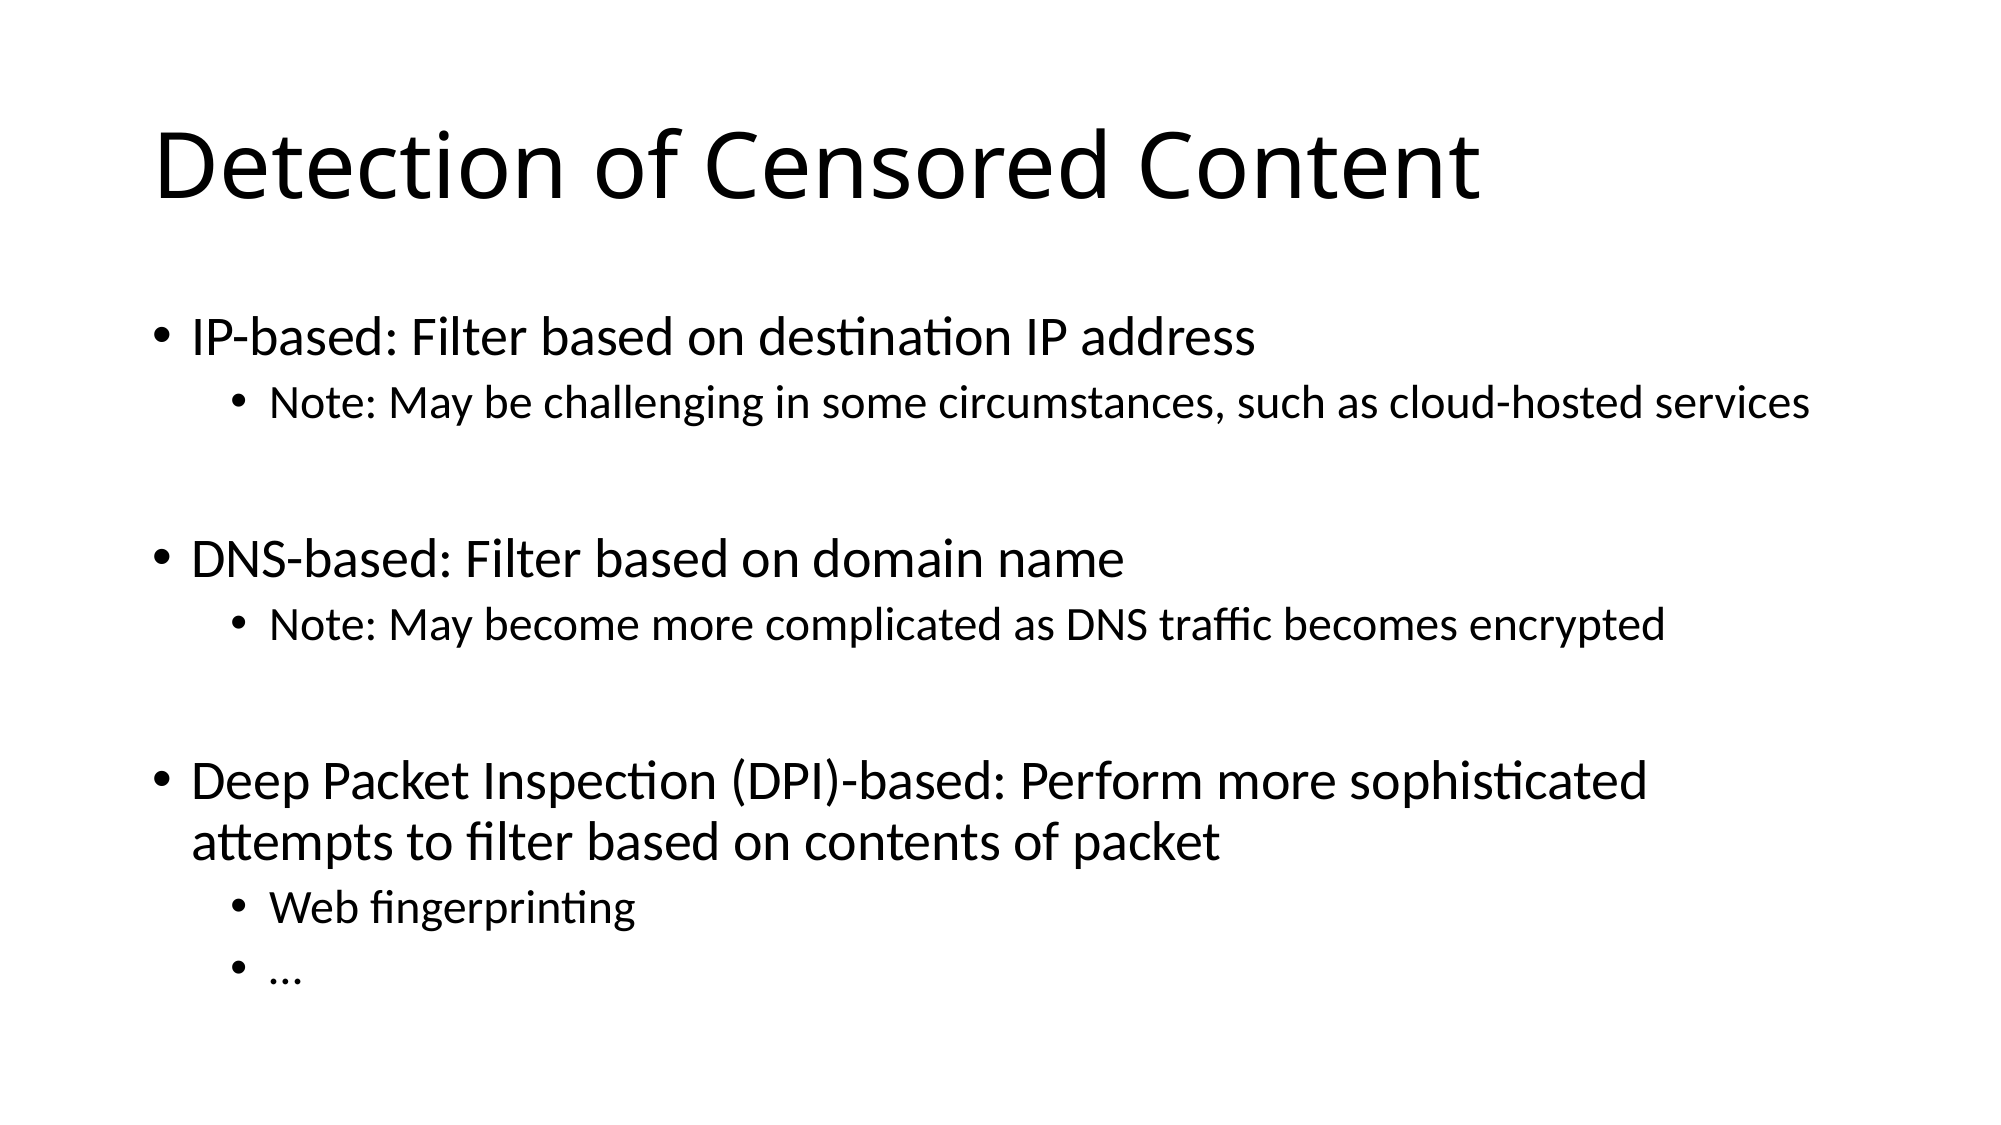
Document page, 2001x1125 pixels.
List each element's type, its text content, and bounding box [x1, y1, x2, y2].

title Detection of Censored Content [137, 59, 1863, 278]
list IP-based: Filter based on destination IP address Note: May be challenging in some circumstances, such as cloud-hosted services DNS-based: Filter based on domain name Note: May become more complicated as DNS traffic becomes encrypted Deep Packet Inspection (DPI)-based: Perform more sophisticated attempts to filter based on contents of packet Web fingerprinting … [137, 299, 1863, 1014]
